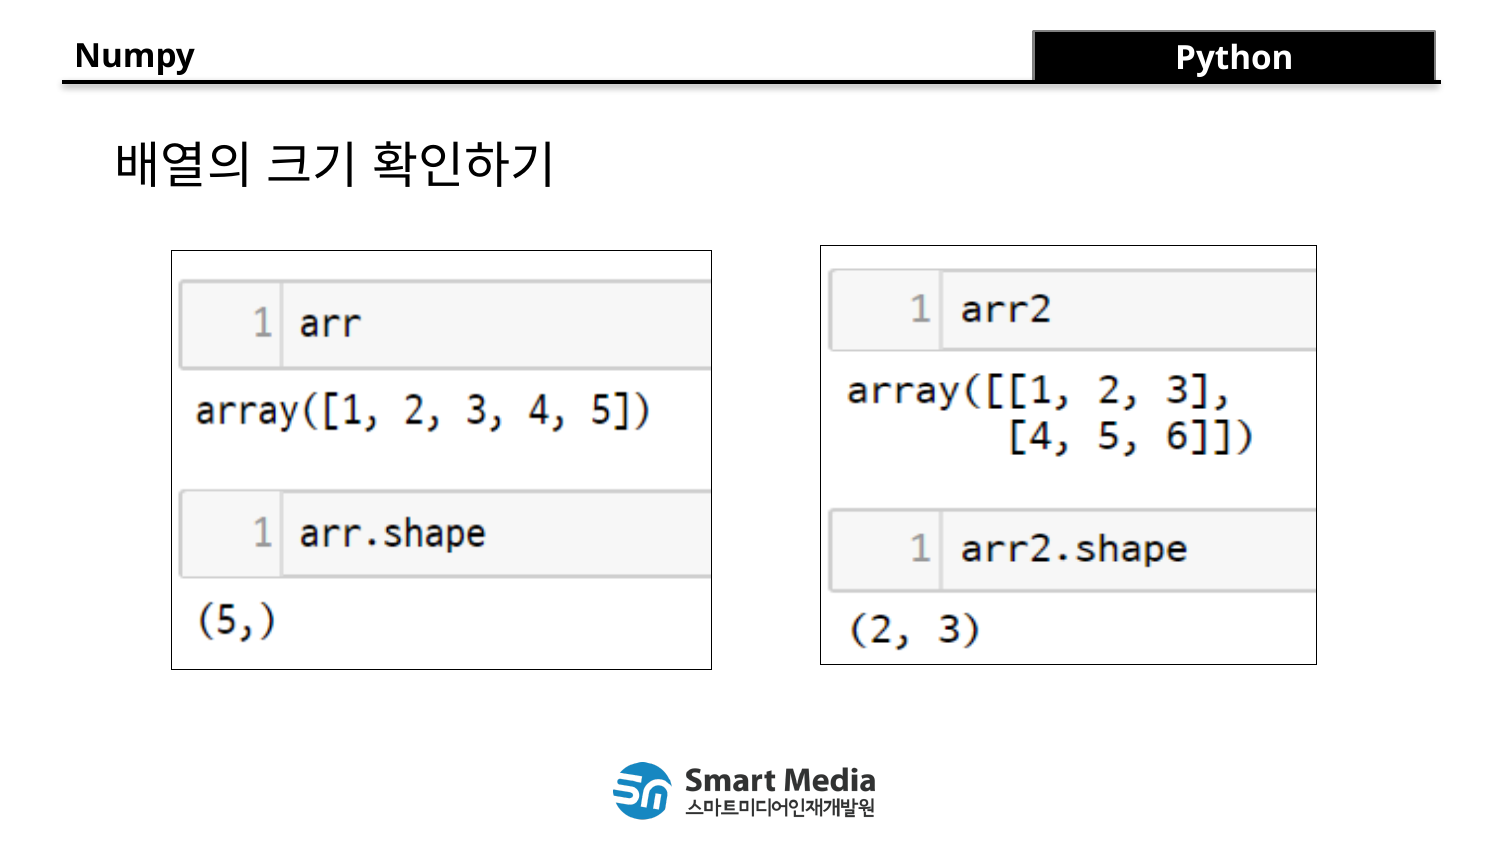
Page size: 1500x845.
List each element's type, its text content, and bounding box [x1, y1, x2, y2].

picture [613, 762, 875, 821]
picture [170, 250, 712, 671]
text_box 배열의 크기 확인하기 [100, 125, 1294, 201]
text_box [58, 26, 1441, 83]
picture [820, 244, 1318, 665]
